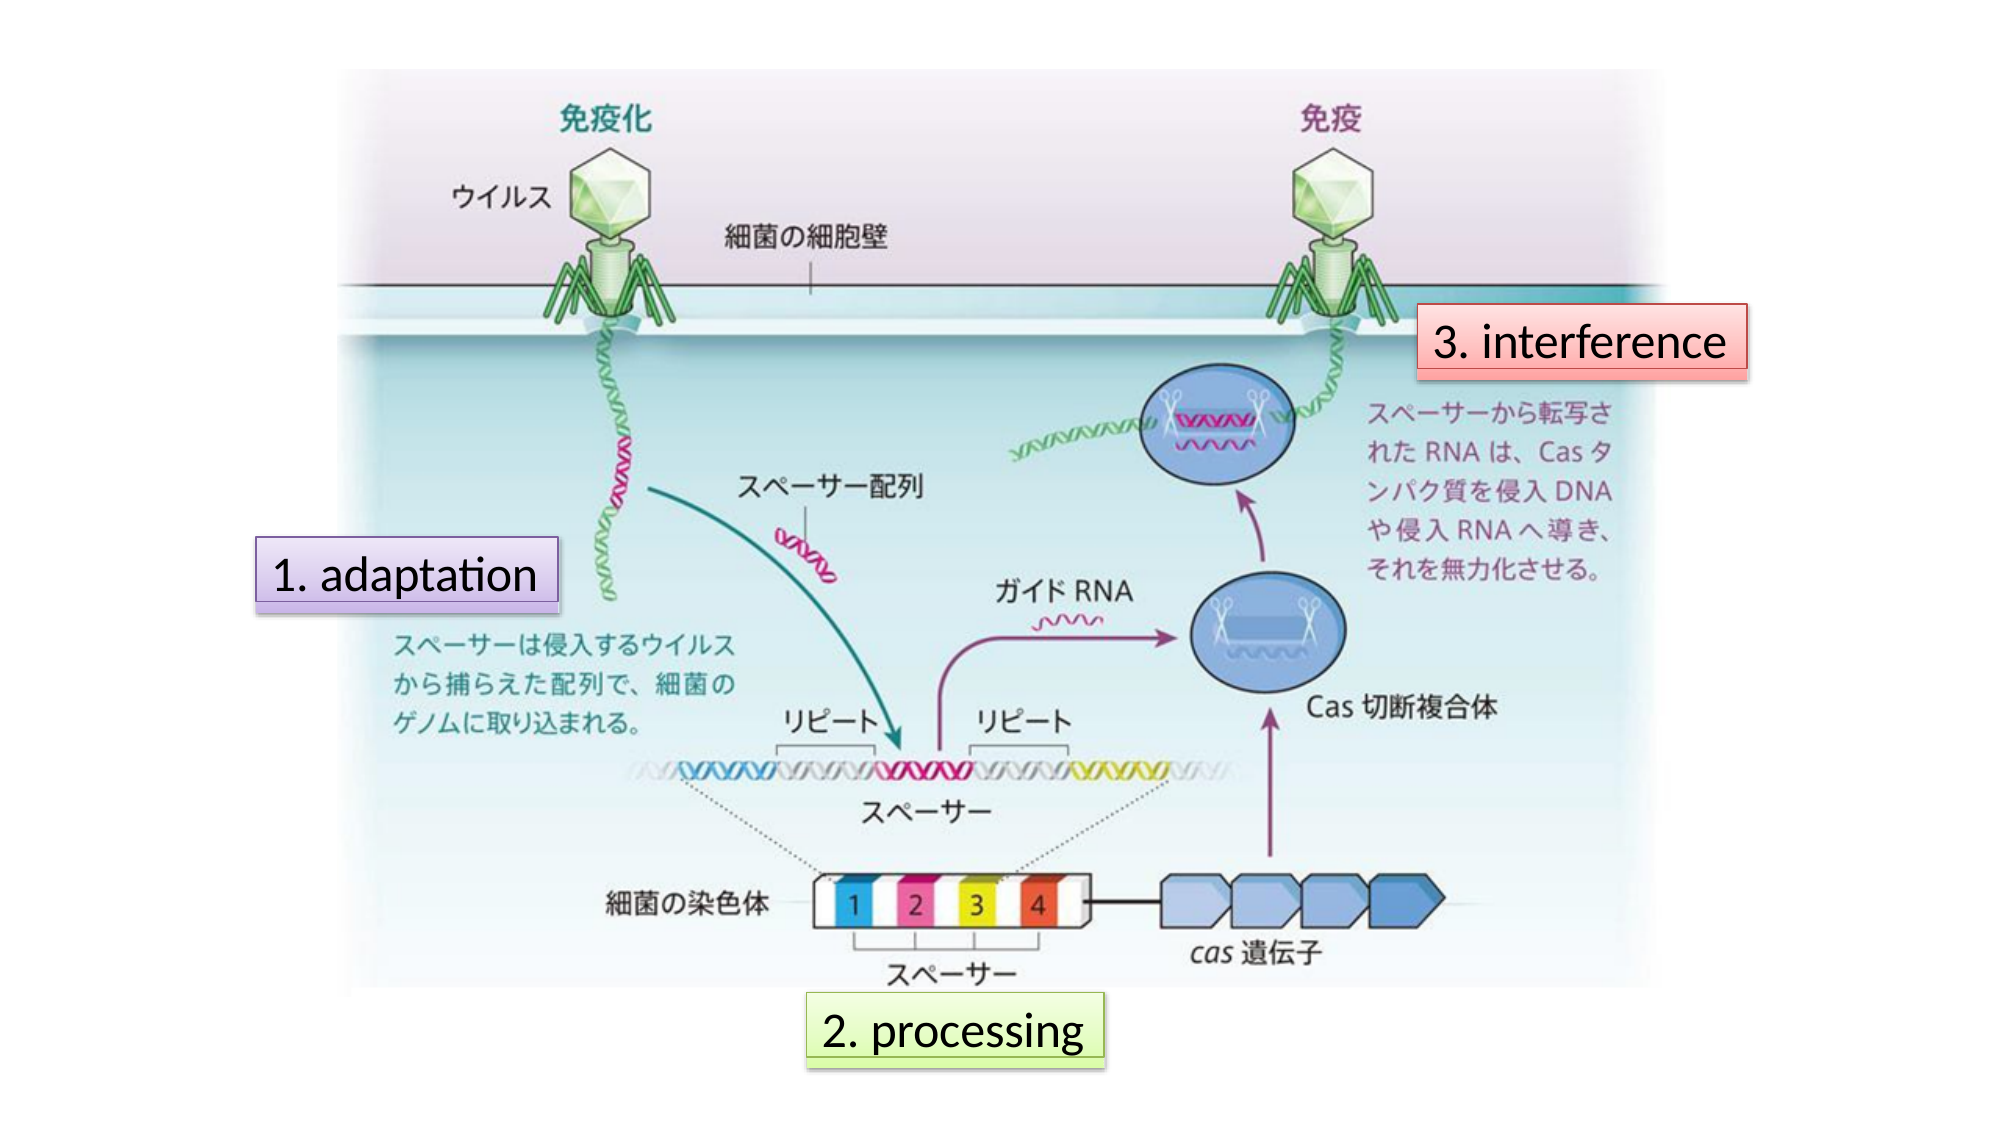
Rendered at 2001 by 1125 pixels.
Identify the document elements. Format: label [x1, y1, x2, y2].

picture [337, 69, 1671, 997]
text_box [784, 981, 1124, 1101]
text_box [233, 525, 578, 645]
text_box [1395, 292, 1768, 412]
